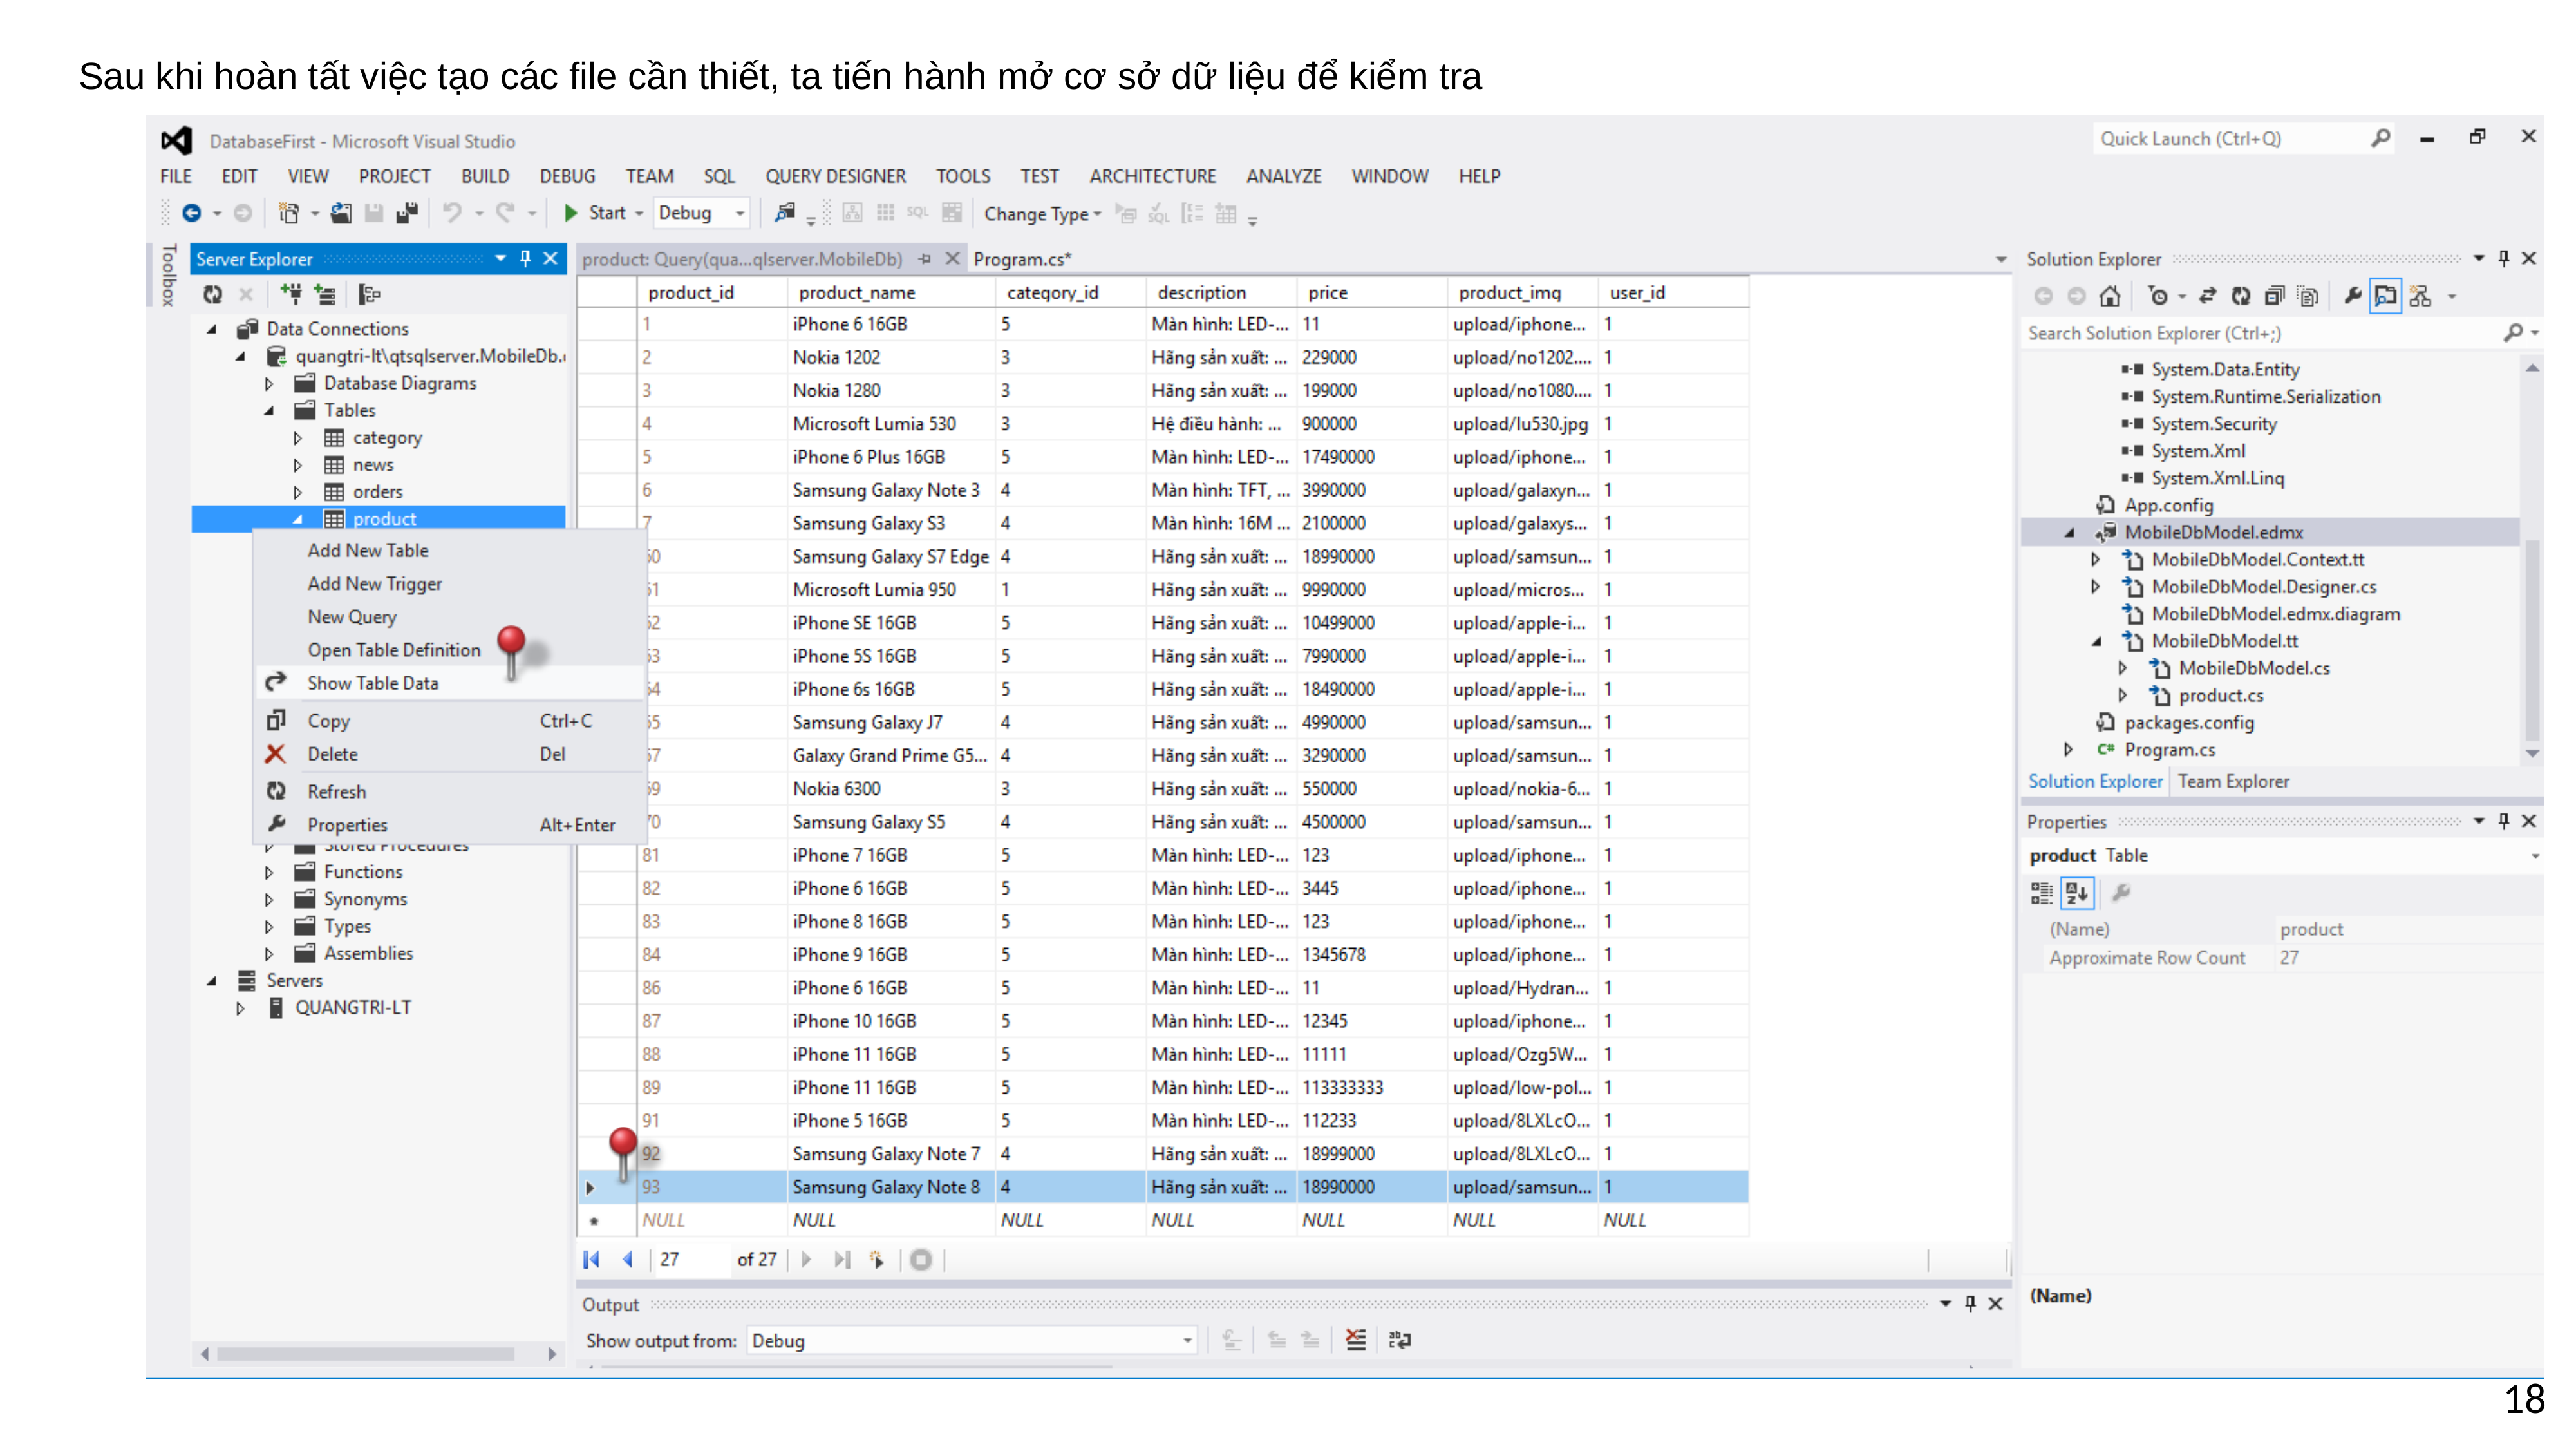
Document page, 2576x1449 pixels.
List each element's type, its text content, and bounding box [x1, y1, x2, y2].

list Sau khi hoàn tất việc tạo các file cần thiết, ta tiến hành mở cơ sở dữ liệu để kiểm tra [79, 32, 2338, 116]
text_box 18 [2494, 1365, 2558, 1423]
picture [146, 115, 2550, 1379]
